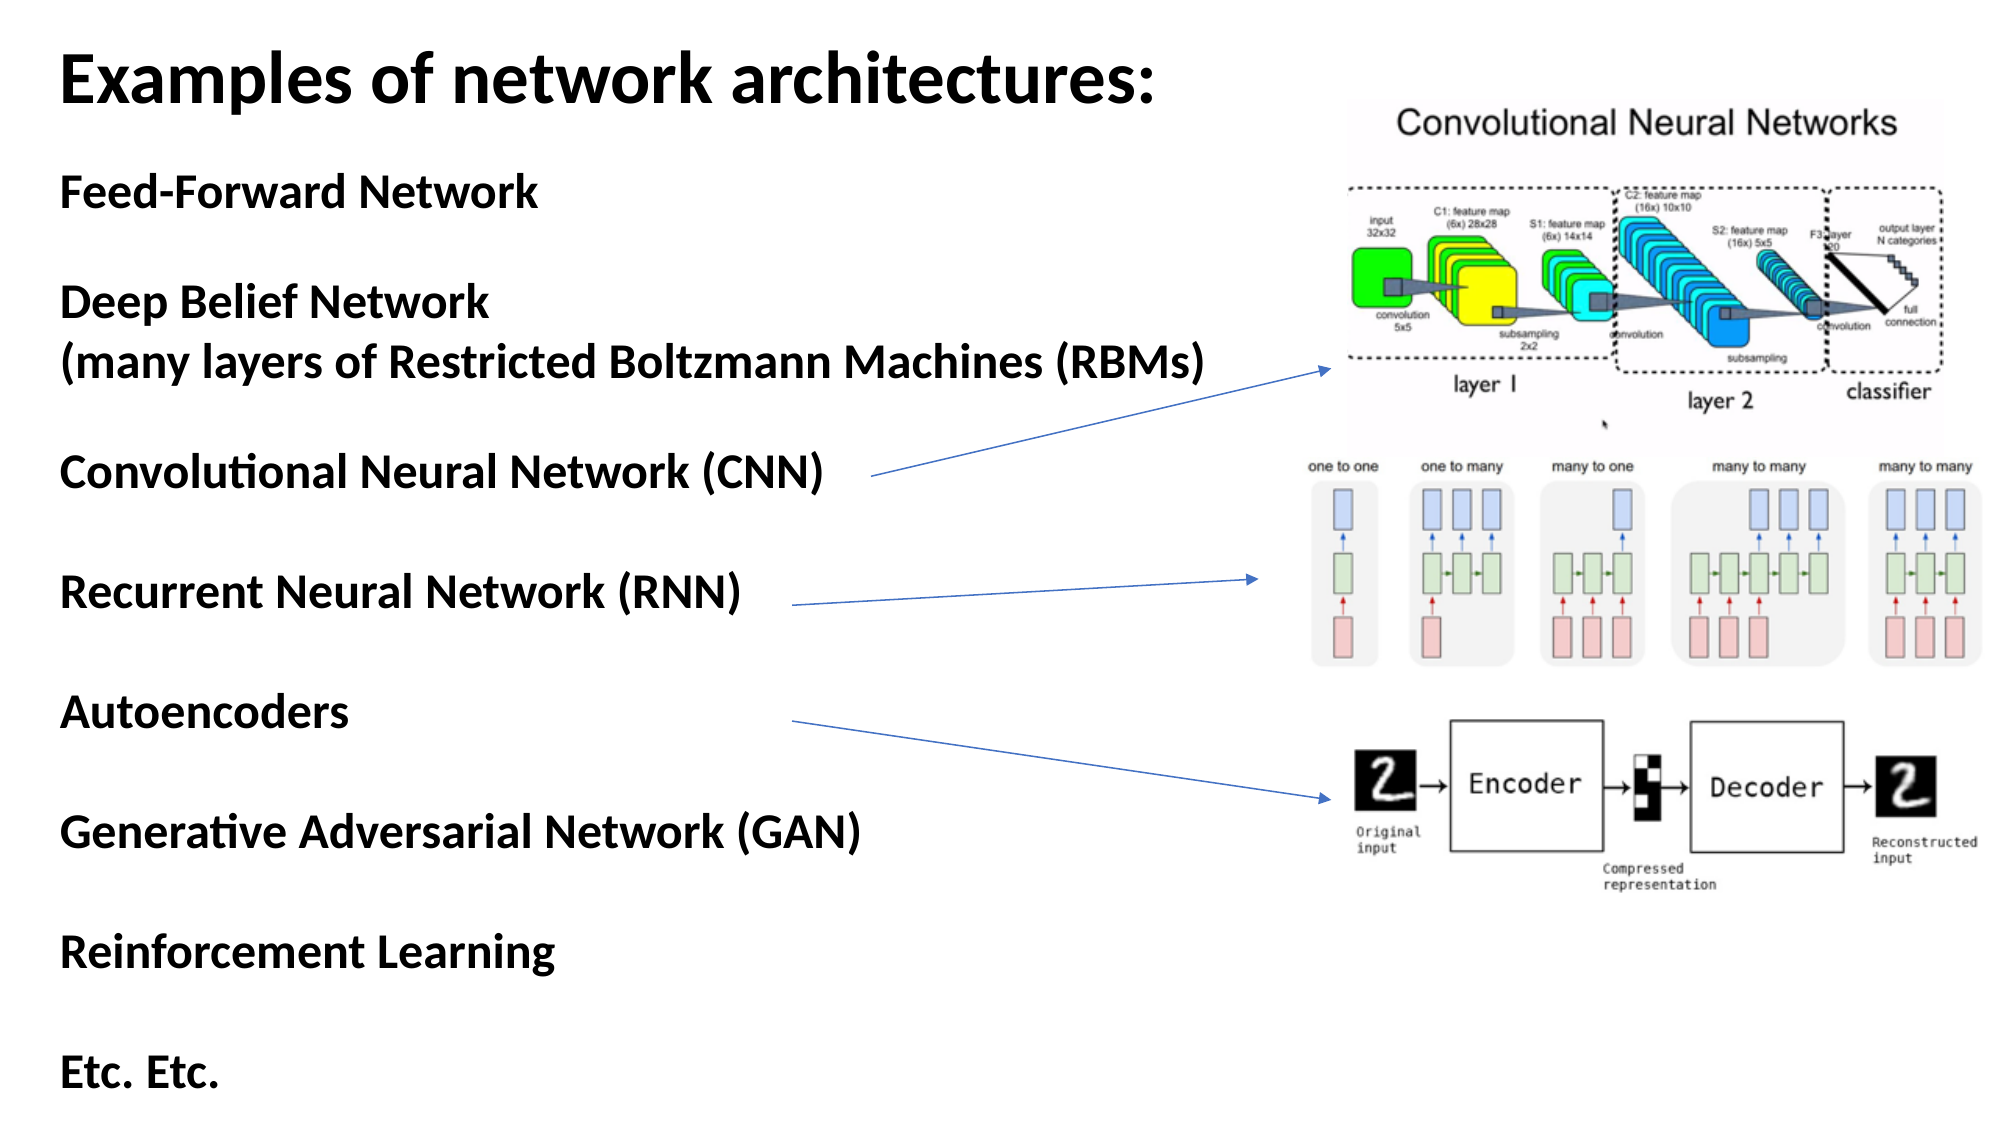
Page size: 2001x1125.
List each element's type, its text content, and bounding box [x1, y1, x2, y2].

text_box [870, 368, 1332, 477]
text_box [791, 578, 1259, 606]
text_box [791, 720, 1332, 801]
text_box Examples of network architectures: Feed-Forward Network Deep Belief Network (many layers of Restricted Boltzmann Machines (RBMs) Convolutional Neural Network (CNN) Recurrent Neural Network (RNN) Autoencoders Generative Adversarial Network (GAN) Reinforcement Learning Etc. Etc. [44, 20, 1259, 1125]
picture [1331, 696, 1989, 904]
picture [1302, 99, 1989, 673]
